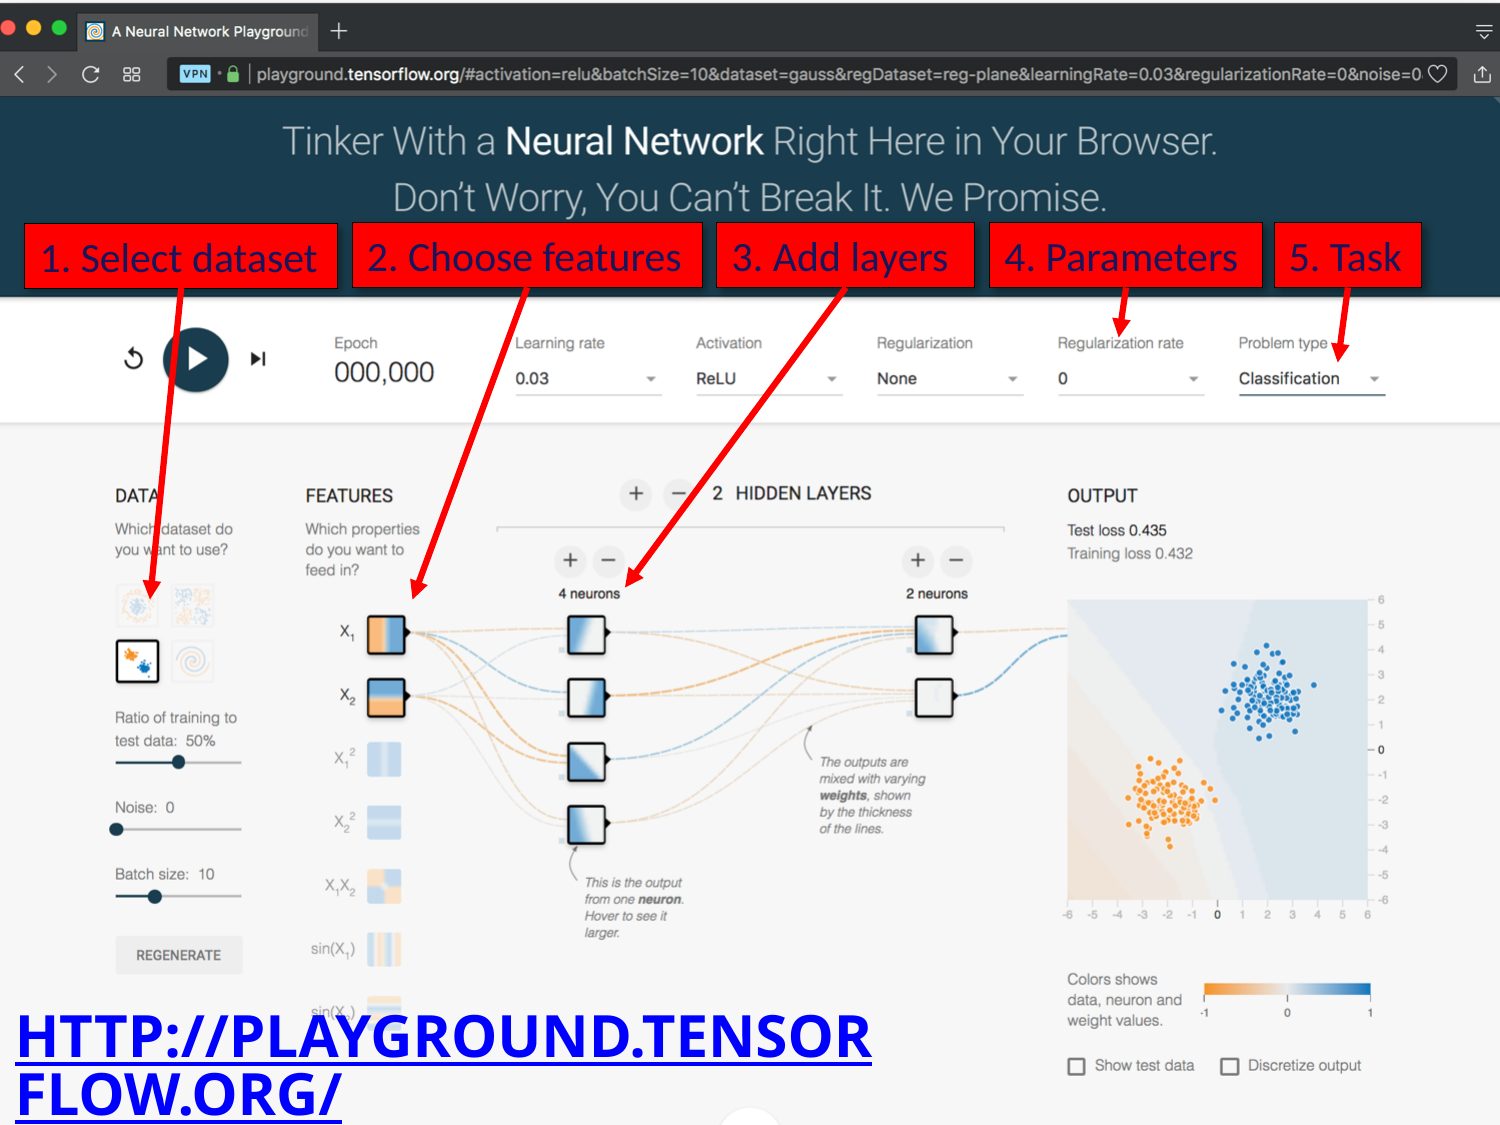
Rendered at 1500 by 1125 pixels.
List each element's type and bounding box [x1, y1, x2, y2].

text_box [624, 288, 847, 588]
text_box [1118, 288, 1127, 338]
text_box [412, 288, 528, 600]
text_box [1337, 288, 1349, 363]
text_box [149, 288, 182, 600]
picture [0, 0, 1500, 1125]
